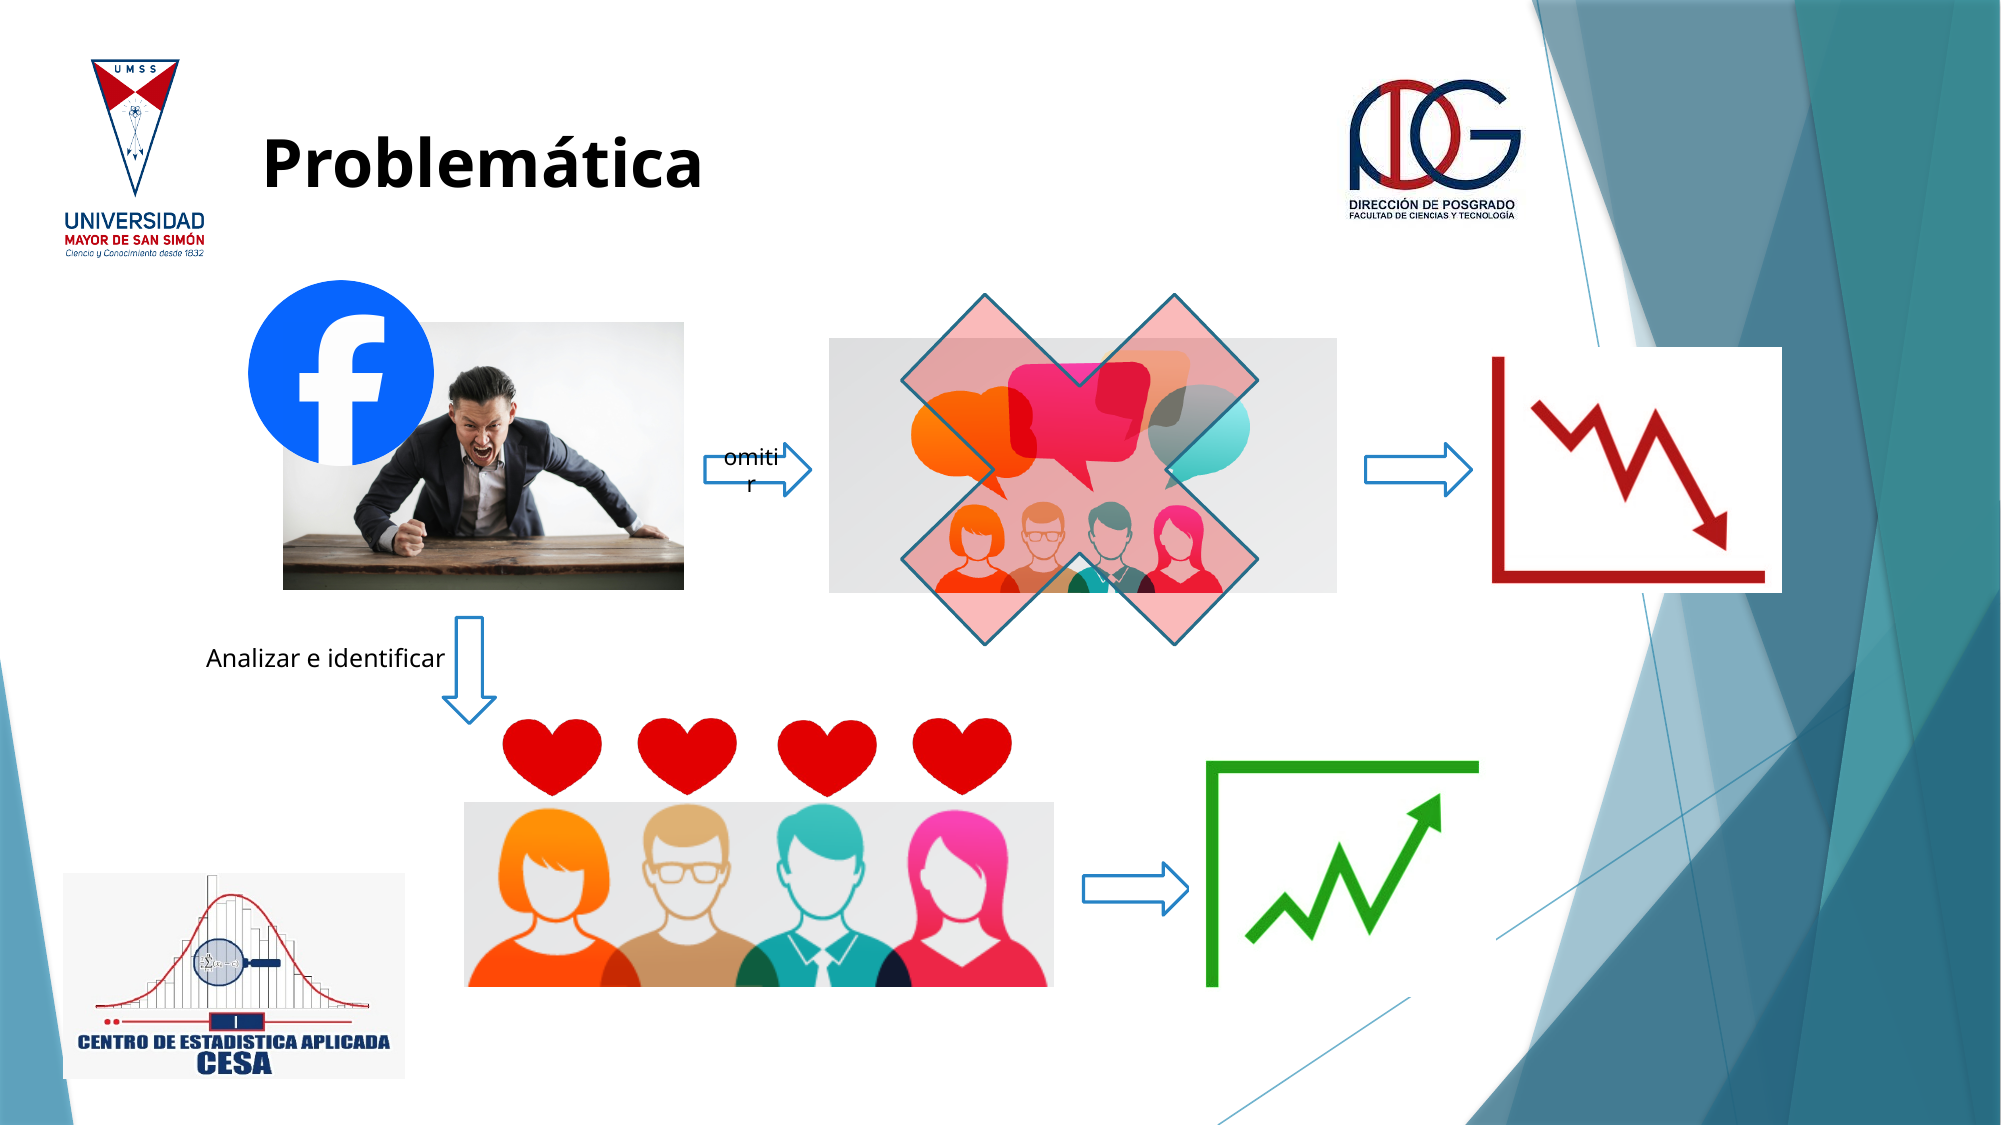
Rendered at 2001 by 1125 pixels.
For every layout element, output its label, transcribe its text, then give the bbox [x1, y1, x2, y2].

text_box [441, 615, 484, 725]
text_box [939, 601, 1033, 647]
picture [1188, 750, 1496, 997]
picture [1475, 346, 1783, 593]
text_box omitir [703, 442, 813, 498]
text_box [1364, 442, 1470, 498]
picture [64, 59, 205, 258]
text_box [1081, 861, 1184, 917]
picture [1335, 46, 1546, 232]
picture [828, 337, 1338, 593]
picture [464, 690, 1055, 988]
title Problemática [246, 97, 1330, 232]
text_box [941, 293, 1032, 337]
text_box [1128, 293, 1219, 337]
text_box Analizar e identificar [191, 634, 463, 680]
picture [63, 873, 406, 1079]
text_box [1126, 601, 1220, 647]
picture [247, 279, 685, 590]
